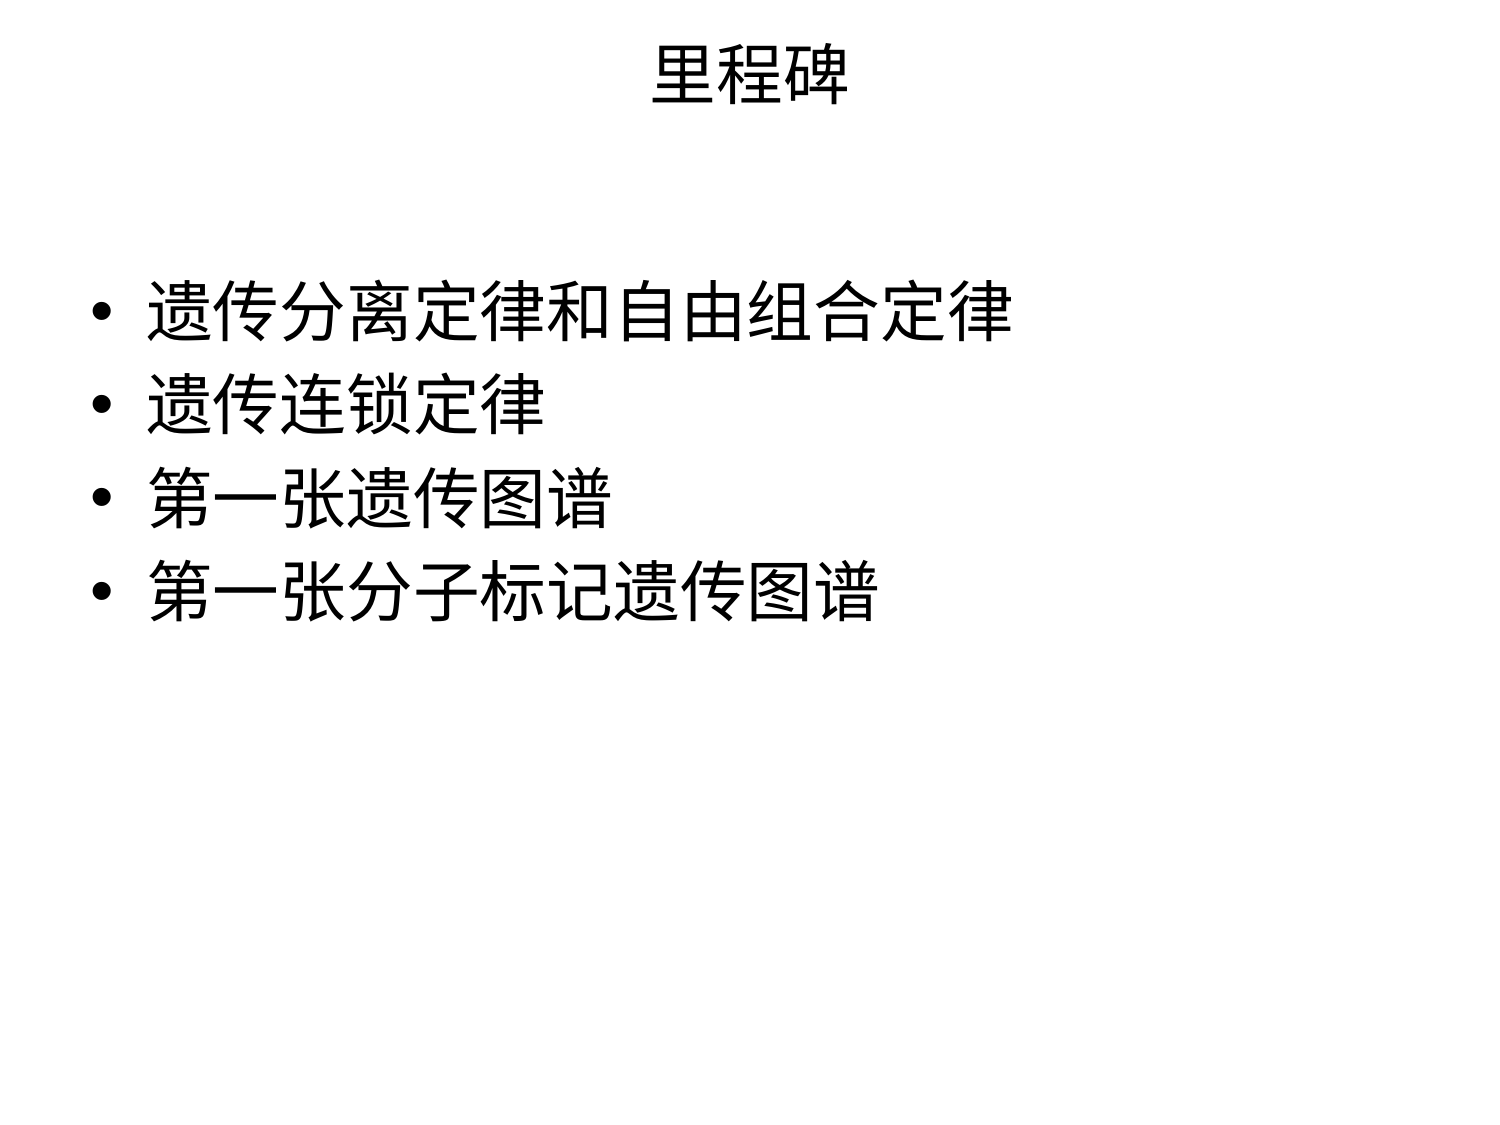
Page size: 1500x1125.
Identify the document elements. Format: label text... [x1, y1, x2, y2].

list 遗传分离定律和自由组合定律 遗传连锁定律 第一张遗传图谱 第一张分子标记遗传图谱 [75, 262, 1425, 1005]
title 里程碑 [75, 20, 1425, 126]
